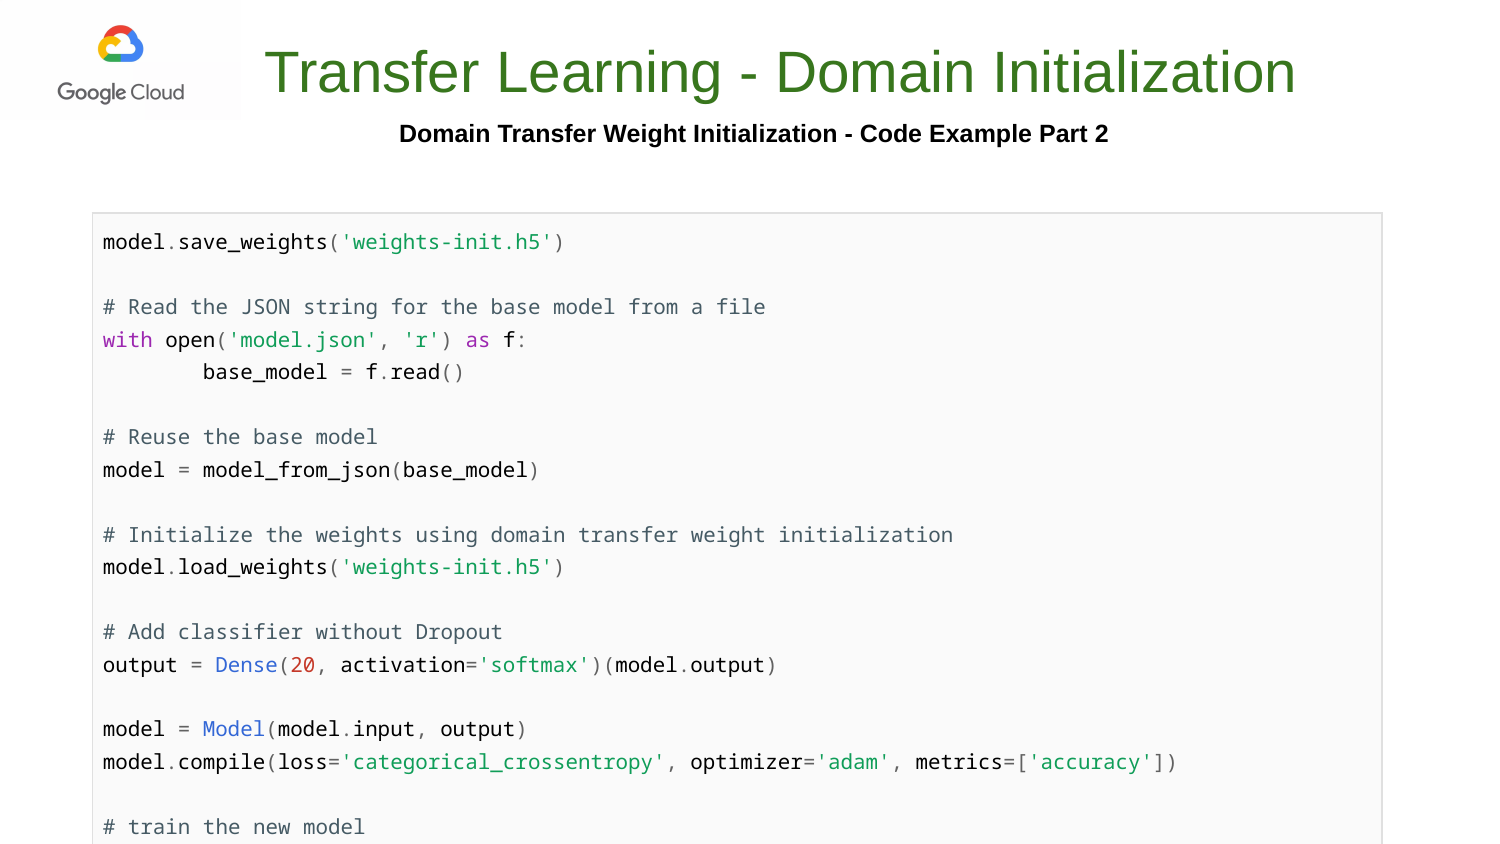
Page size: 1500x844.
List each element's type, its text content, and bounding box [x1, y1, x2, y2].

picture [0, 0, 241, 121]
subtitle Transfer Learning - Domain Initialization [244, 19, 1481, 150]
table_header model.save_weights('weights-init.h5') # Read the JSON string for the base model from a file with open('model.json', 'r') as f: base_model = f.read() # Reuse the base model model = model_from_json(base_model) # Initialize the weights using domain transfer weight initialization model.load_weights('weights-init.h5') # Add classifier without Dropout output = Dense(20, activation='softmax')(model.output) model = Model(model.input, output) model.compile(loss='categorical_crossentropy', optimizer='adam', metrics=['accuracy']) # train the new model [93, 214, 1381, 844]
text_box Domain Transfer Weight Initialization - Code Example Part 2 [75, 97, 1435, 788]
